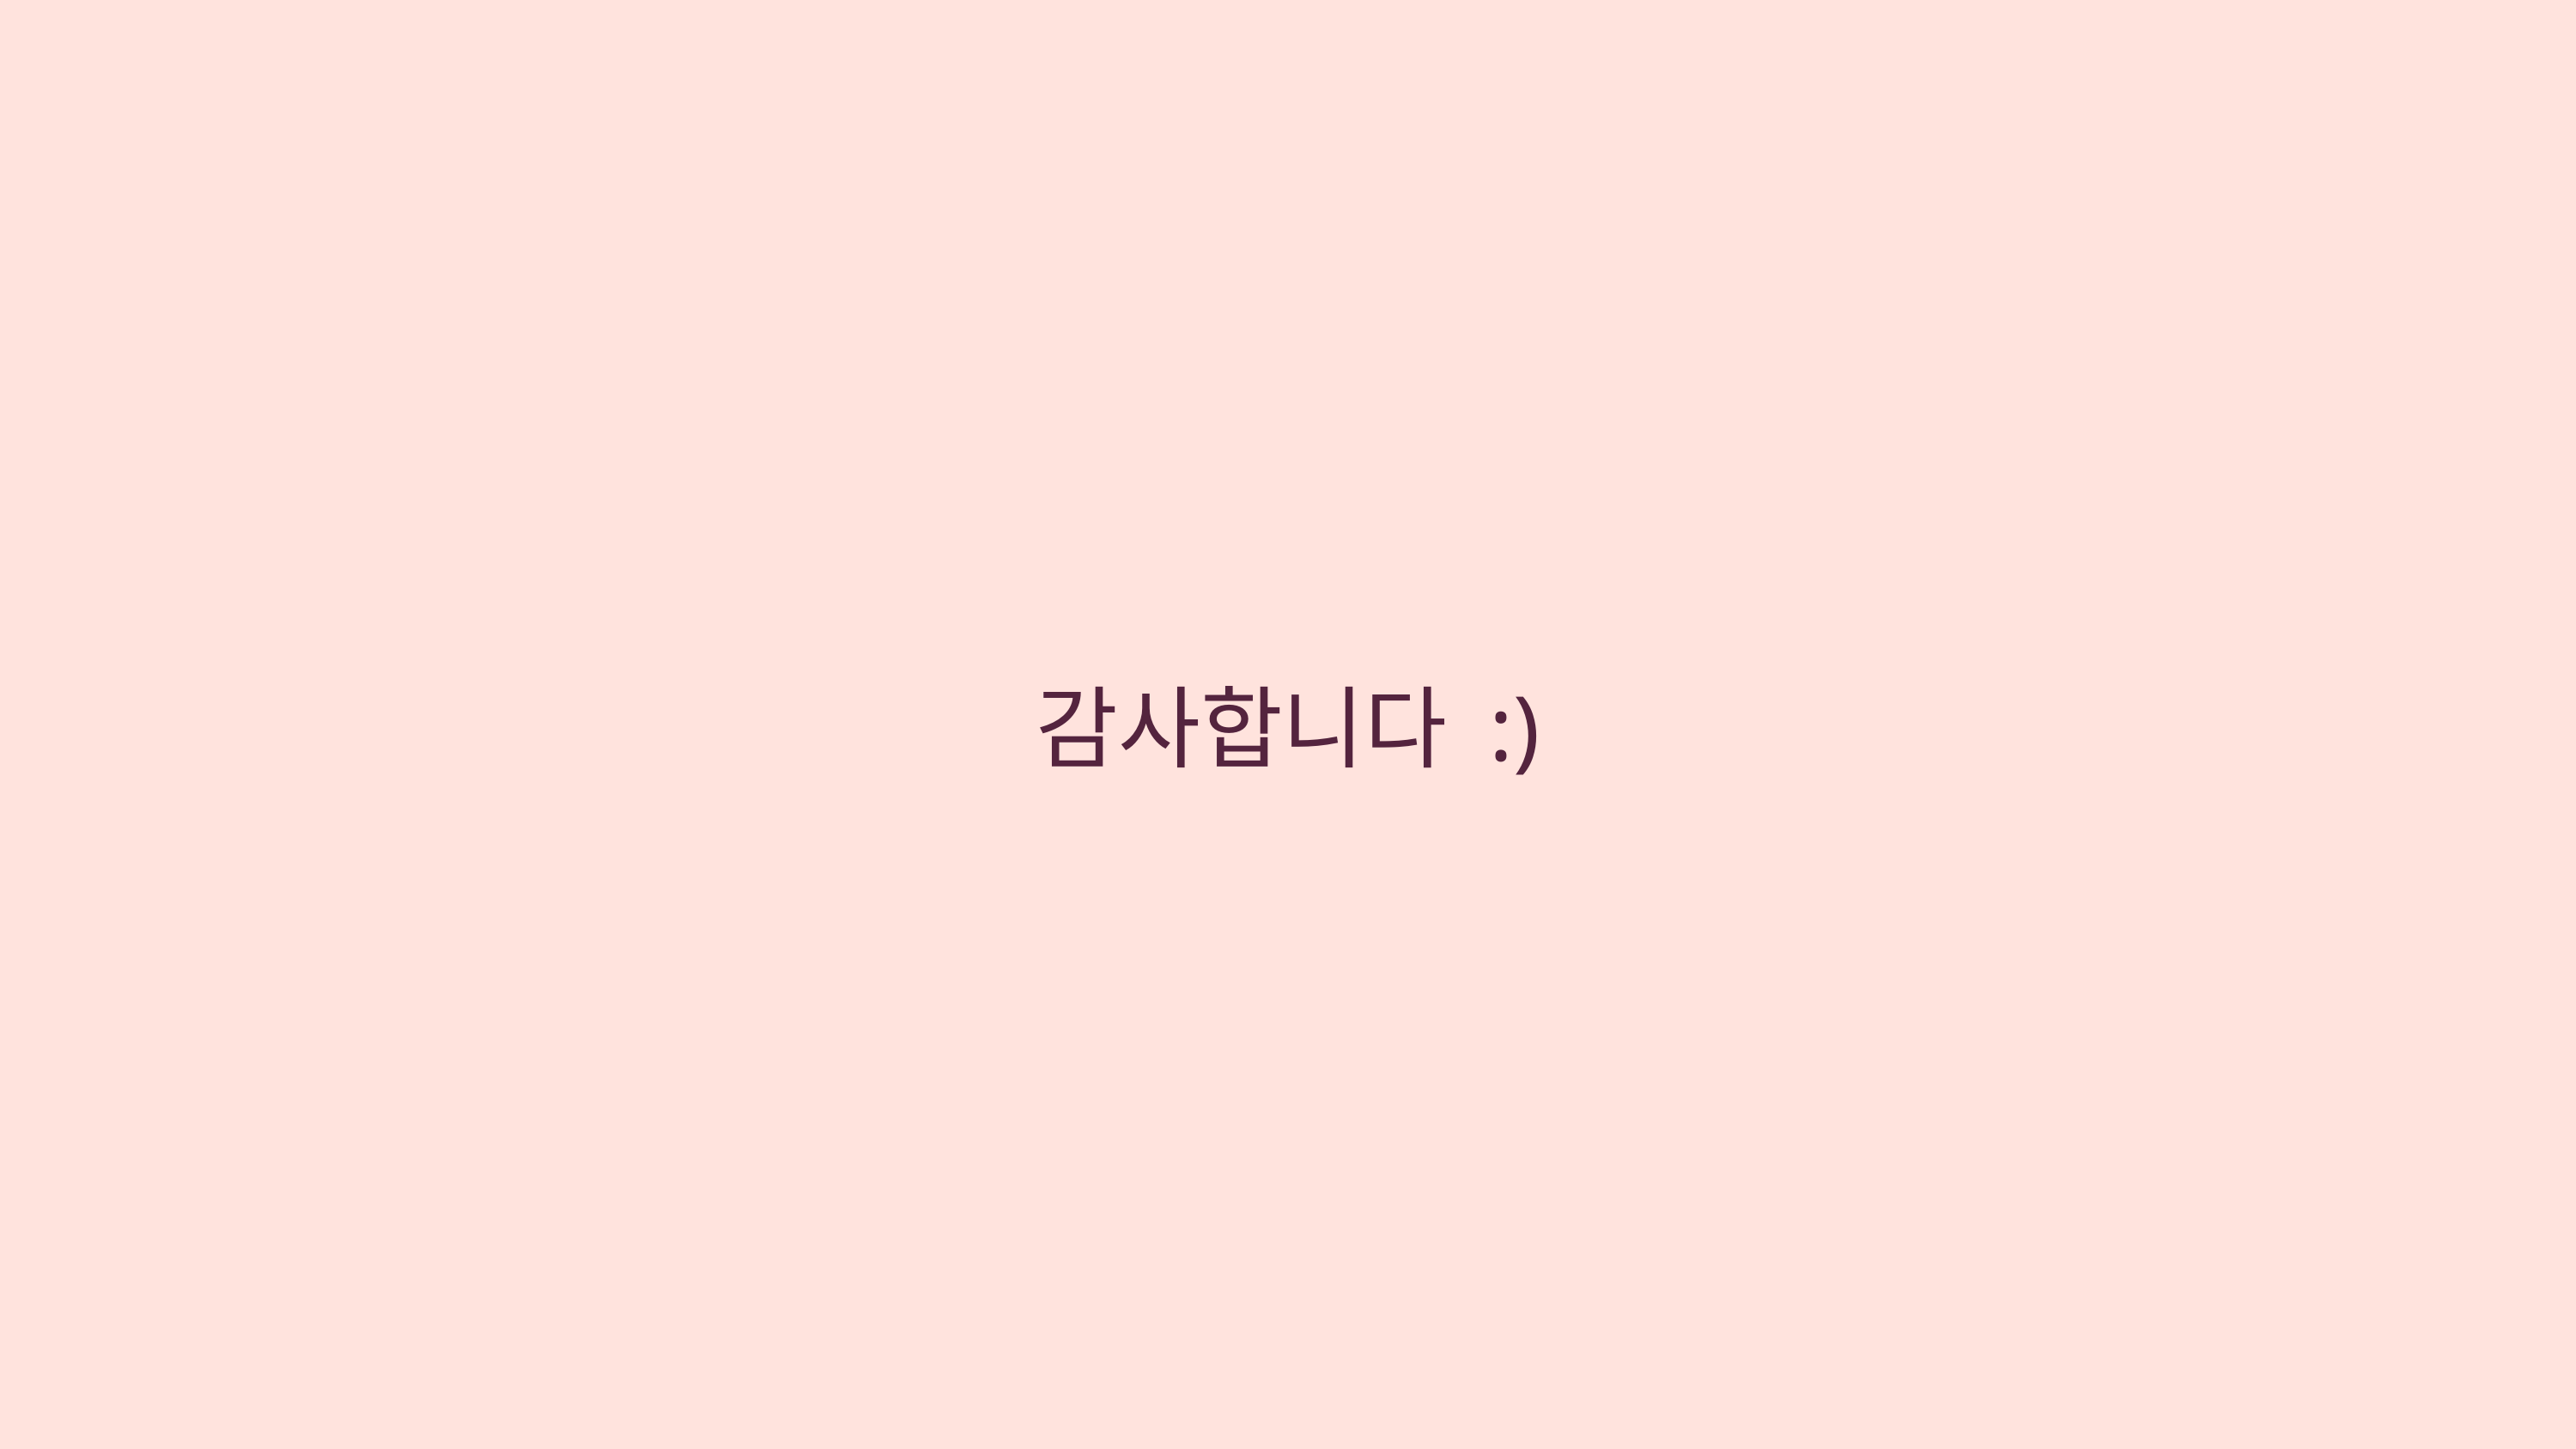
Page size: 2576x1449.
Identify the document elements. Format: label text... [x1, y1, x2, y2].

text_box 감사합니다 :) [932, 653, 1643, 779]
